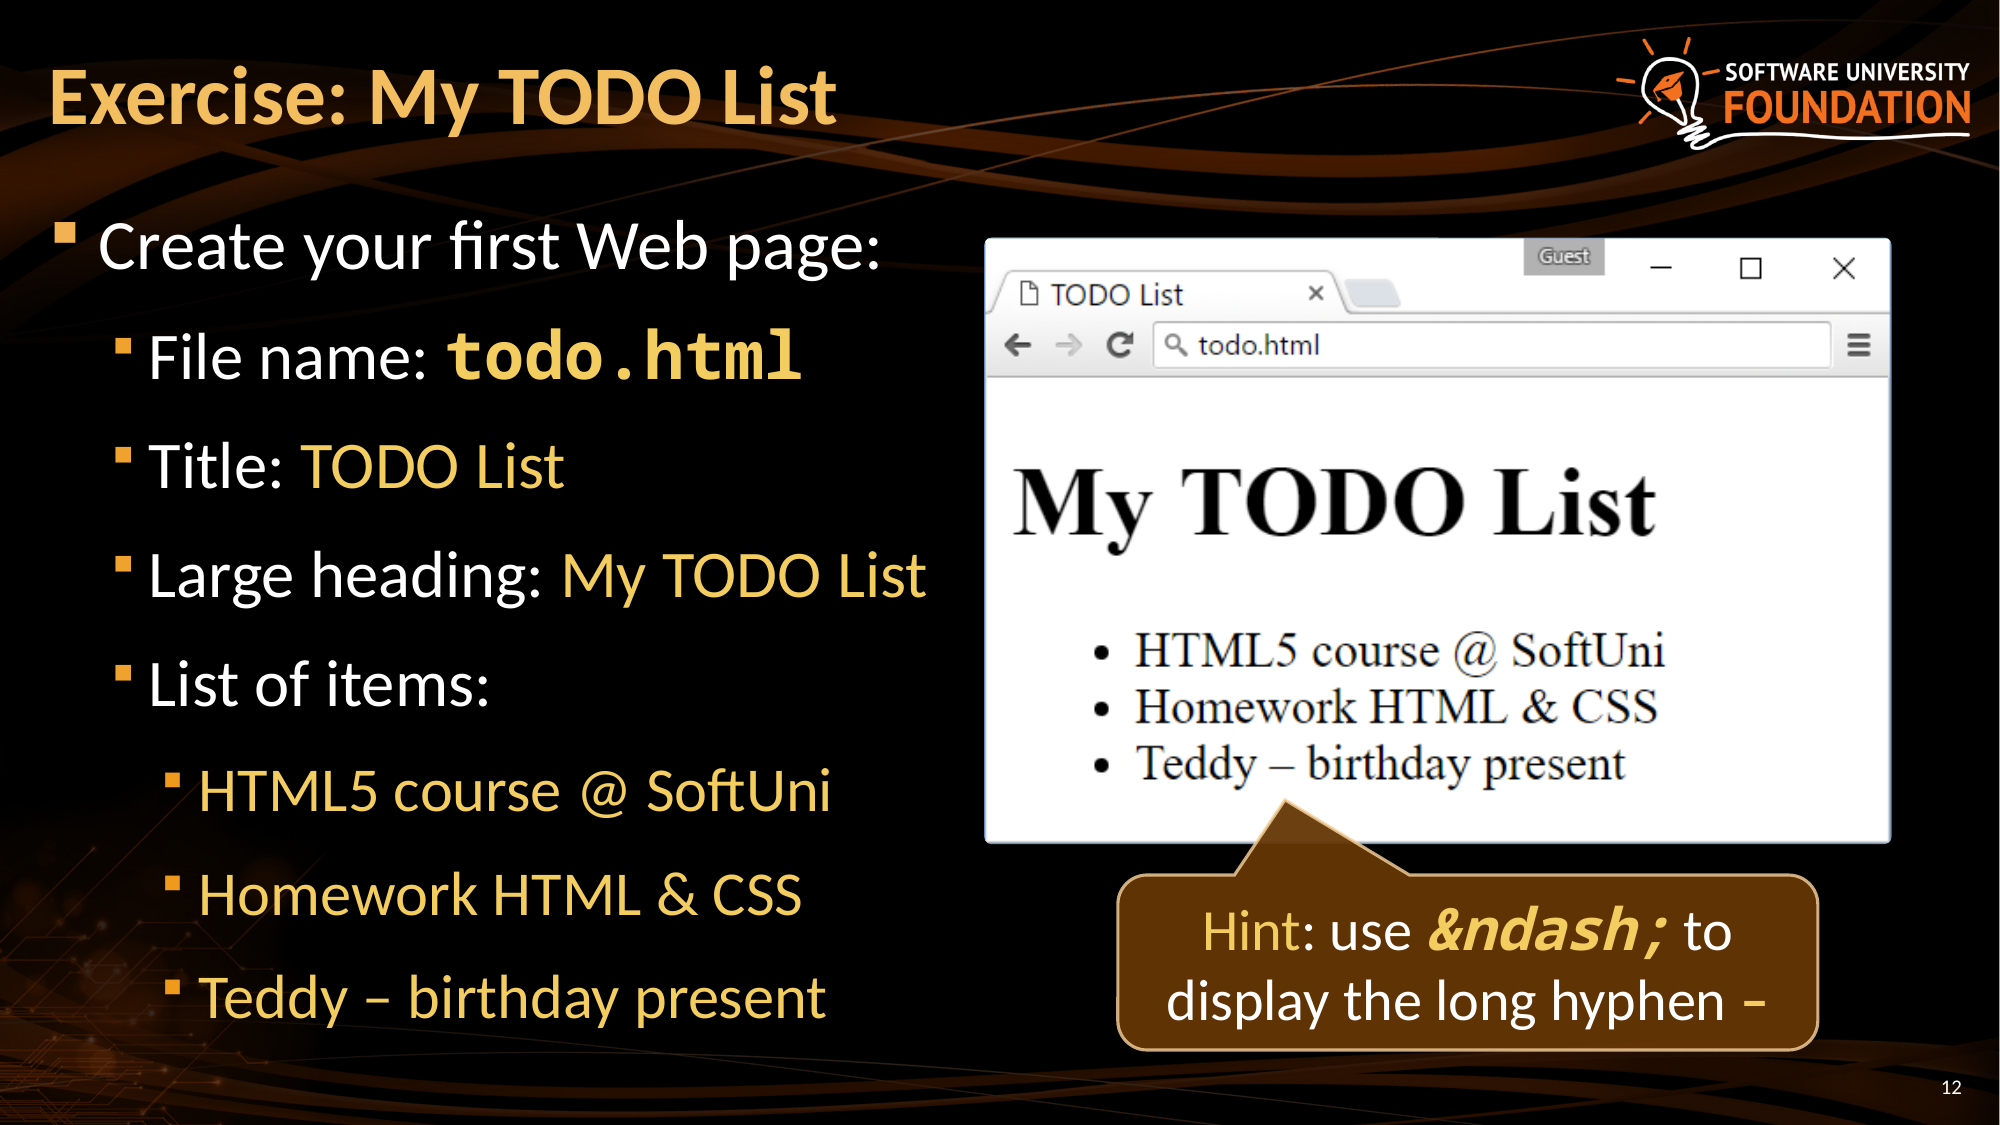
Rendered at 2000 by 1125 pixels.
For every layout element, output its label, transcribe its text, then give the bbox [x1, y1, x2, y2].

list Create your first Web page: File name: todo.html Title: TODO List Large heading: My TODO List List of items: HTML5 course @ SoftUni Homework HTML & CSS Teddy – birthday present [31, 188, 1938, 1103]
title Exercise: My TODO List [30, 6, 1602, 189]
text_box Hint: use &ndash; to display the long hyphen – [1116, 845, 1819, 1052]
slide_number 12 [1938, 1070, 1968, 1103]
picture [0, 0, 2000, 1125]
